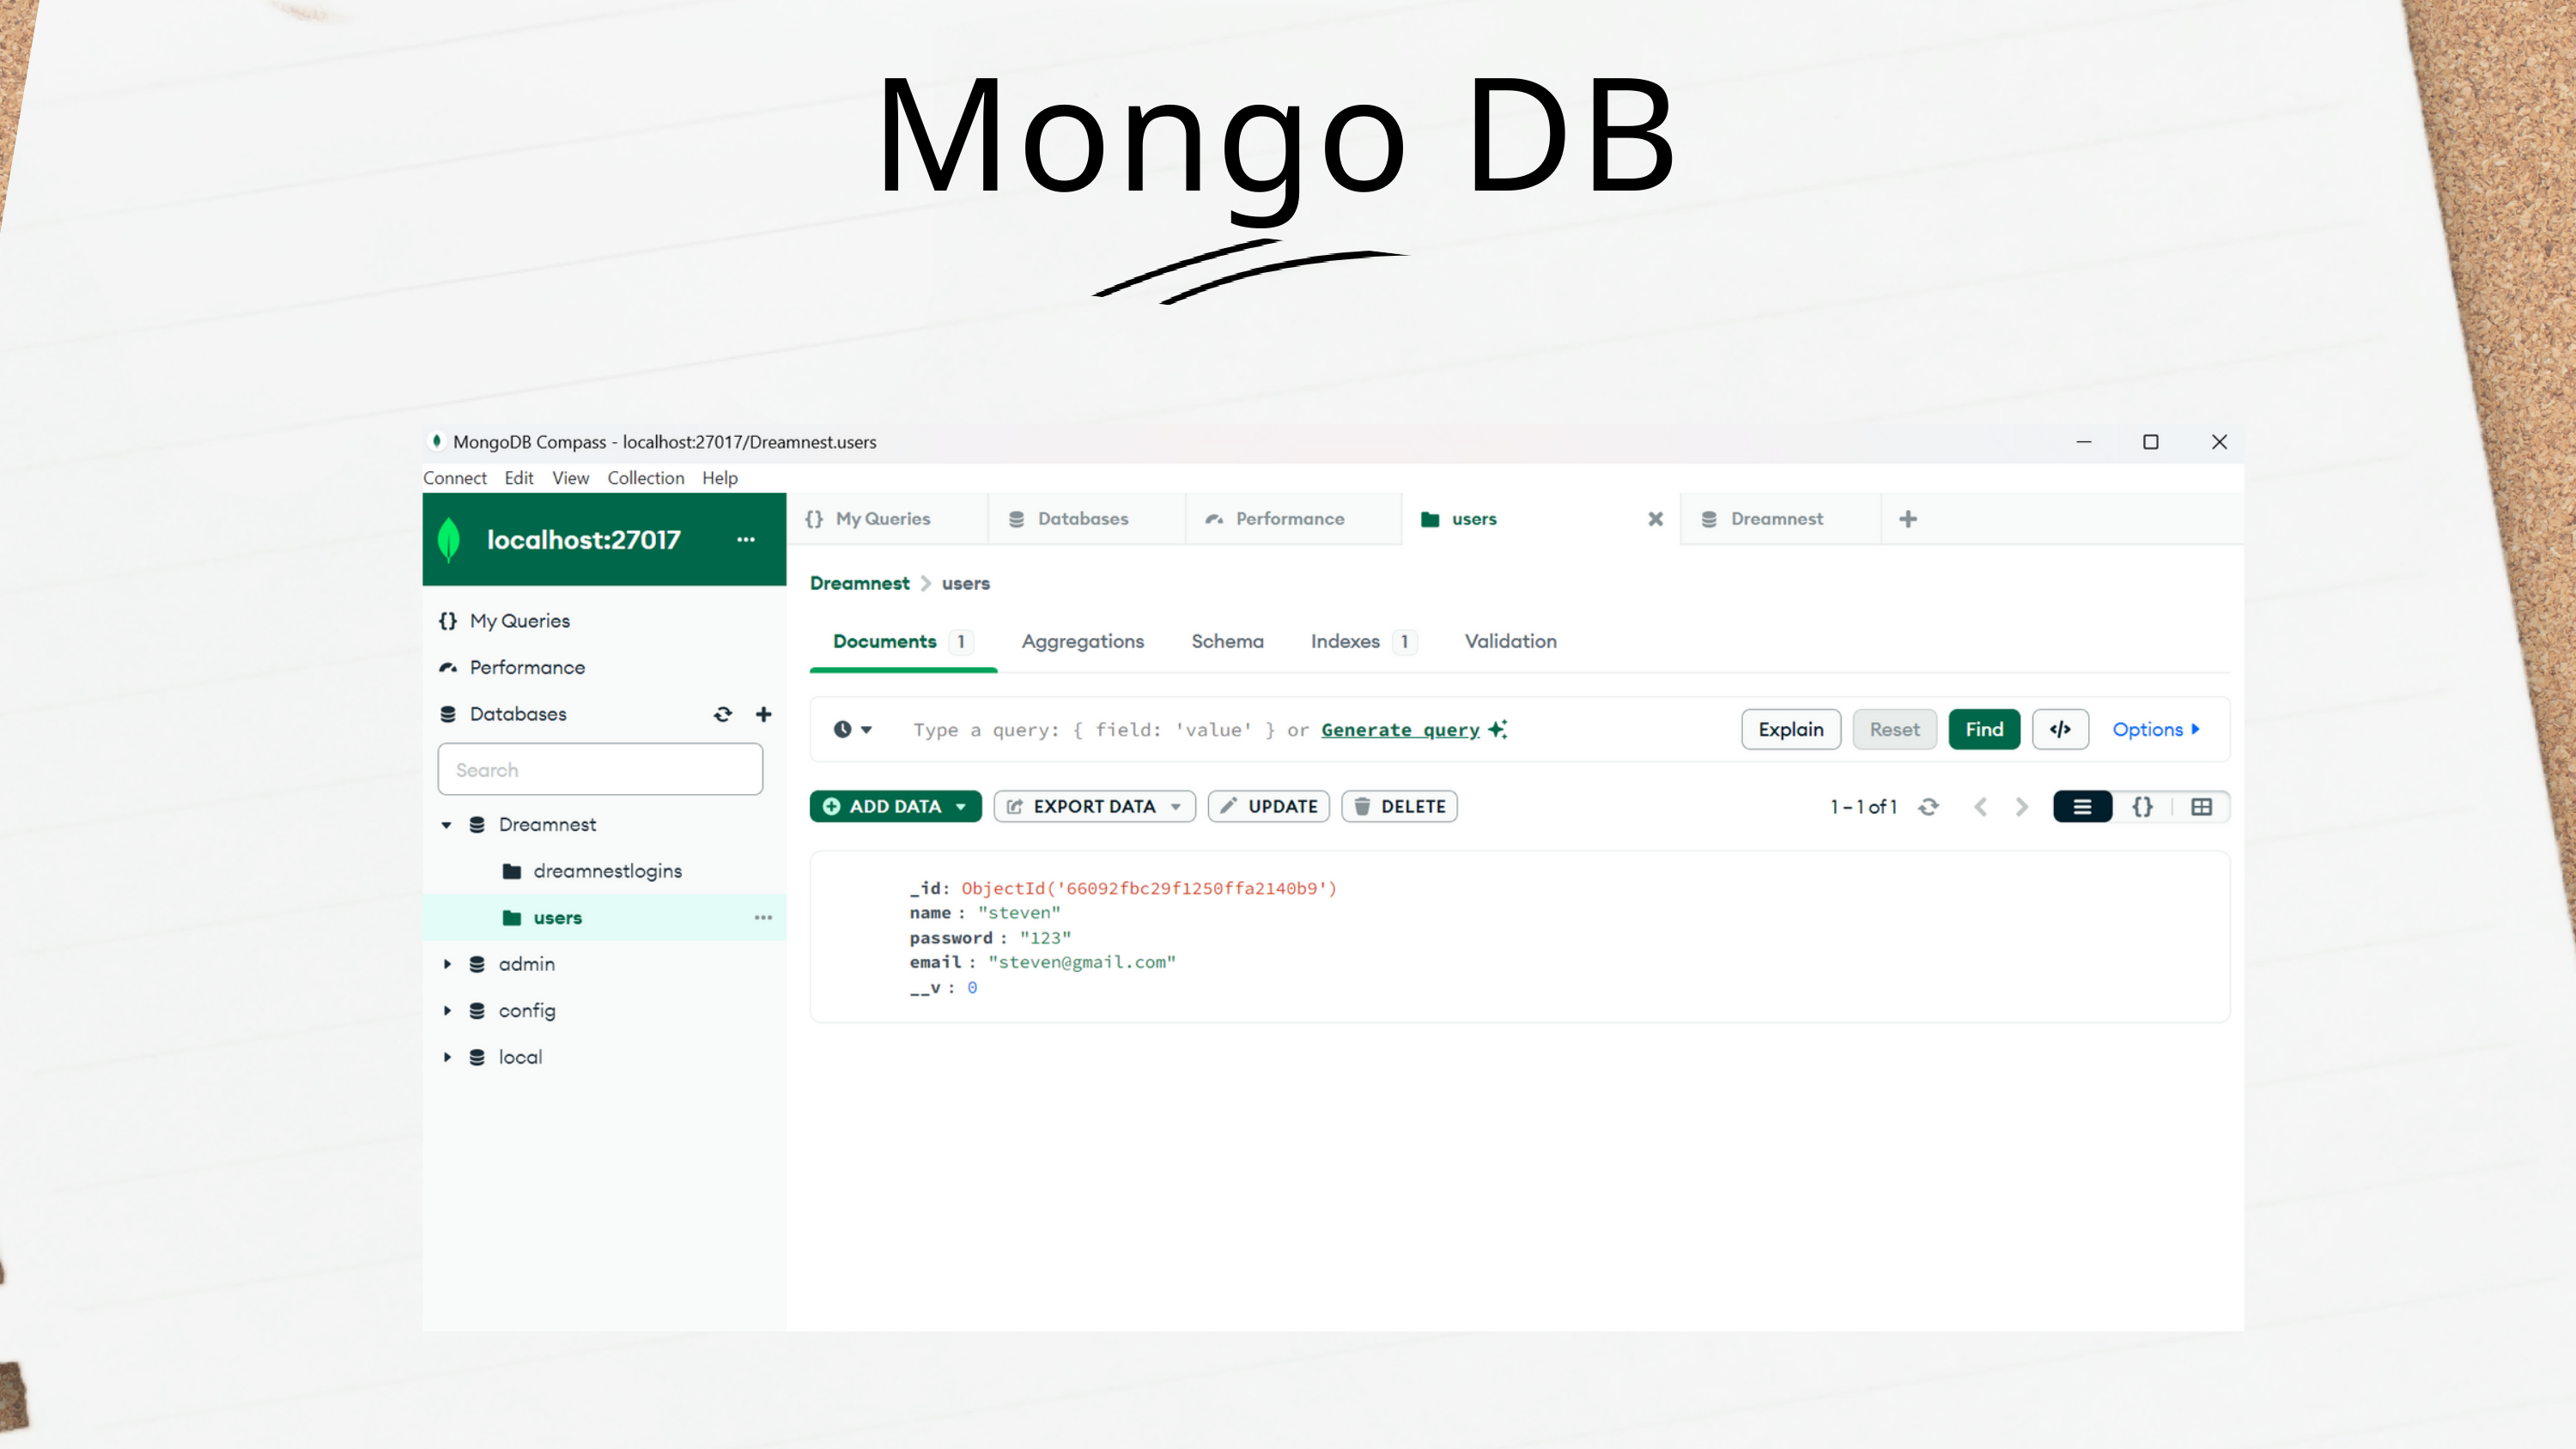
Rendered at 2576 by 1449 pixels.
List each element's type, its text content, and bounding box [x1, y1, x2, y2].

text_box [422, 424, 2245, 1331]
text_box [0, 0, 2576, 1449]
text_box [988, 223, 1588, 355]
text_box [0, 0, 39, 228]
text_box Mongo DB [283, 2, 2269, 223]
